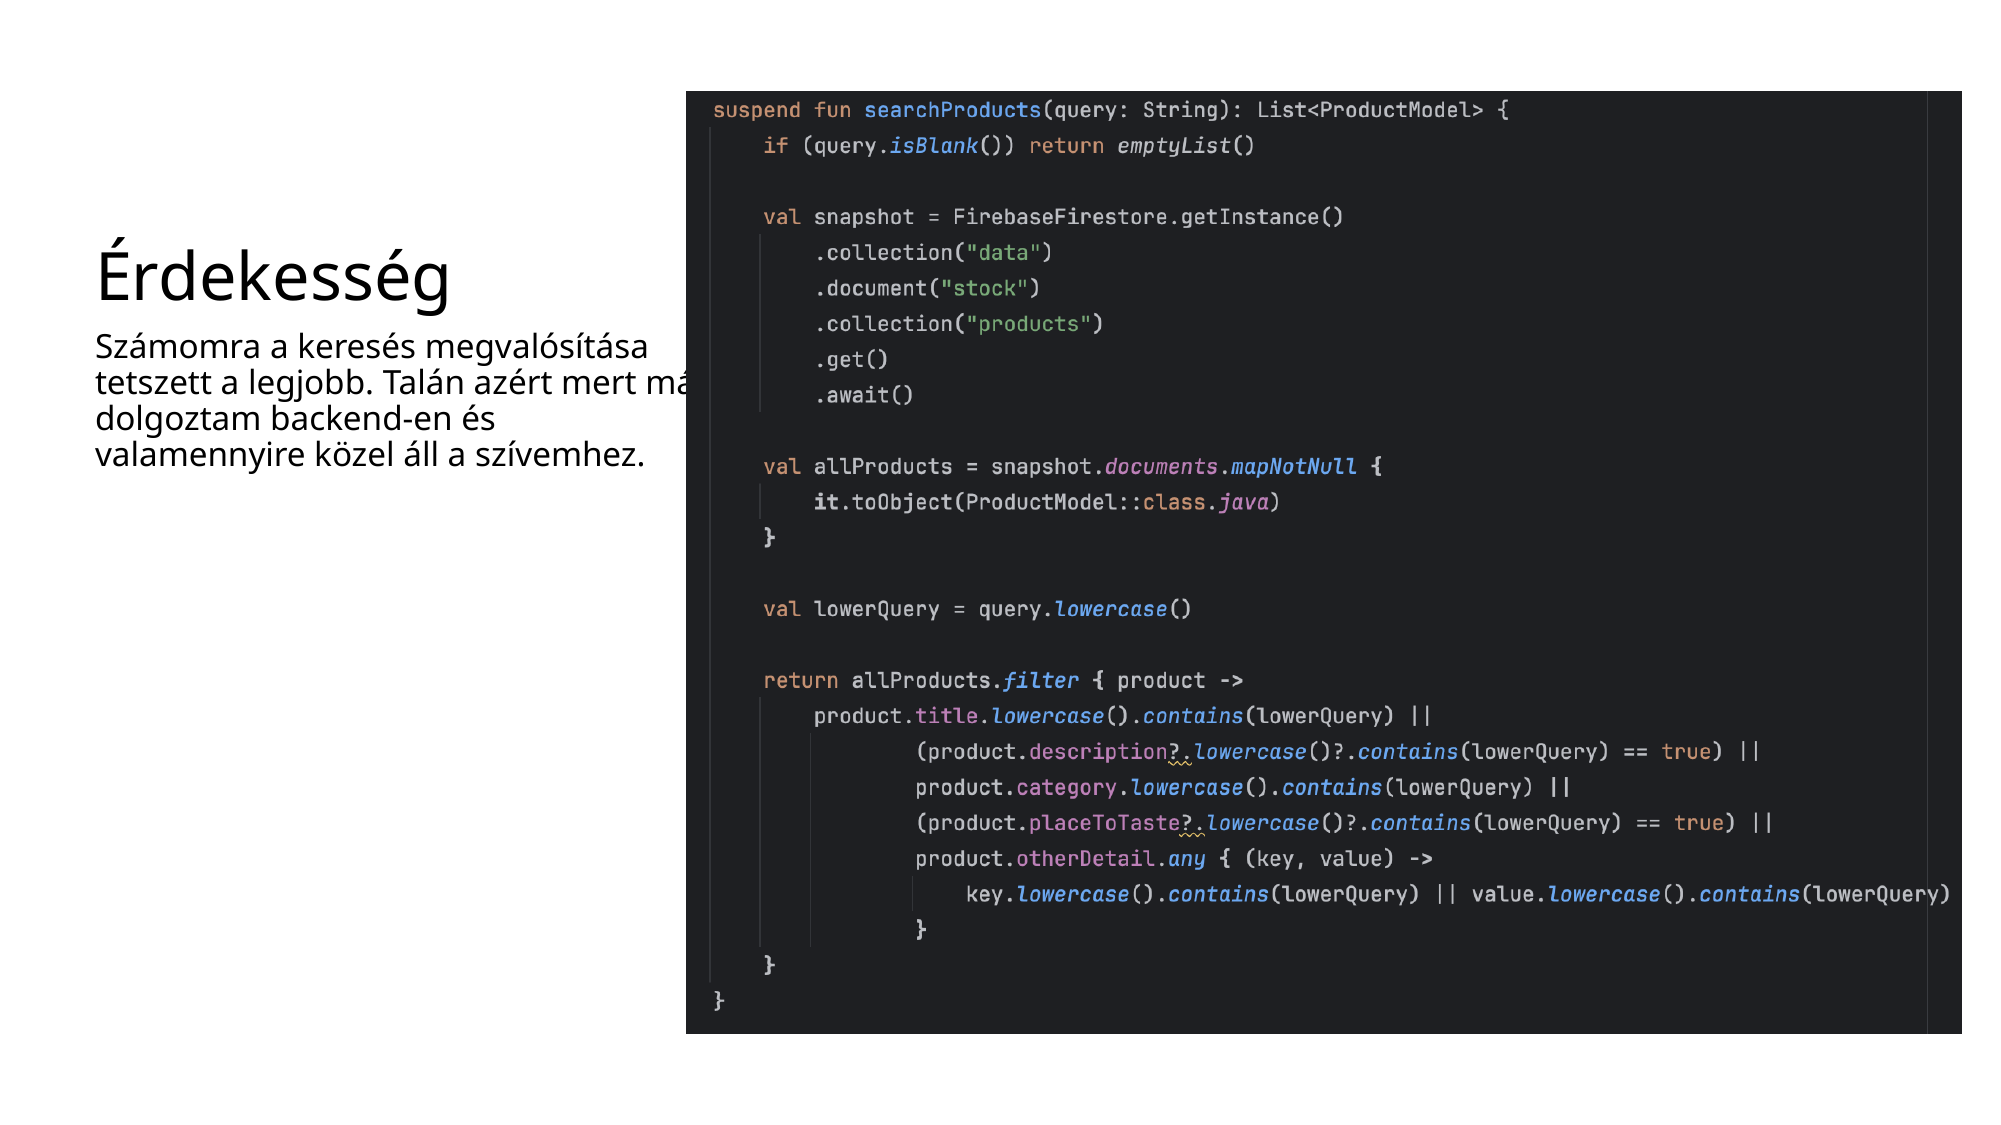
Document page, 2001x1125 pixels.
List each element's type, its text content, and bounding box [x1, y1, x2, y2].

list Számomra a keresés megvalósítása tetszett a legjobb. Talán azért mert már dolgoztam backend-en és valamennyire közel áll a szívemhez. [79, 322, 685, 948]
picture [685, 90, 1962, 1035]
title Érdekesség [79, 59, 725, 322]
